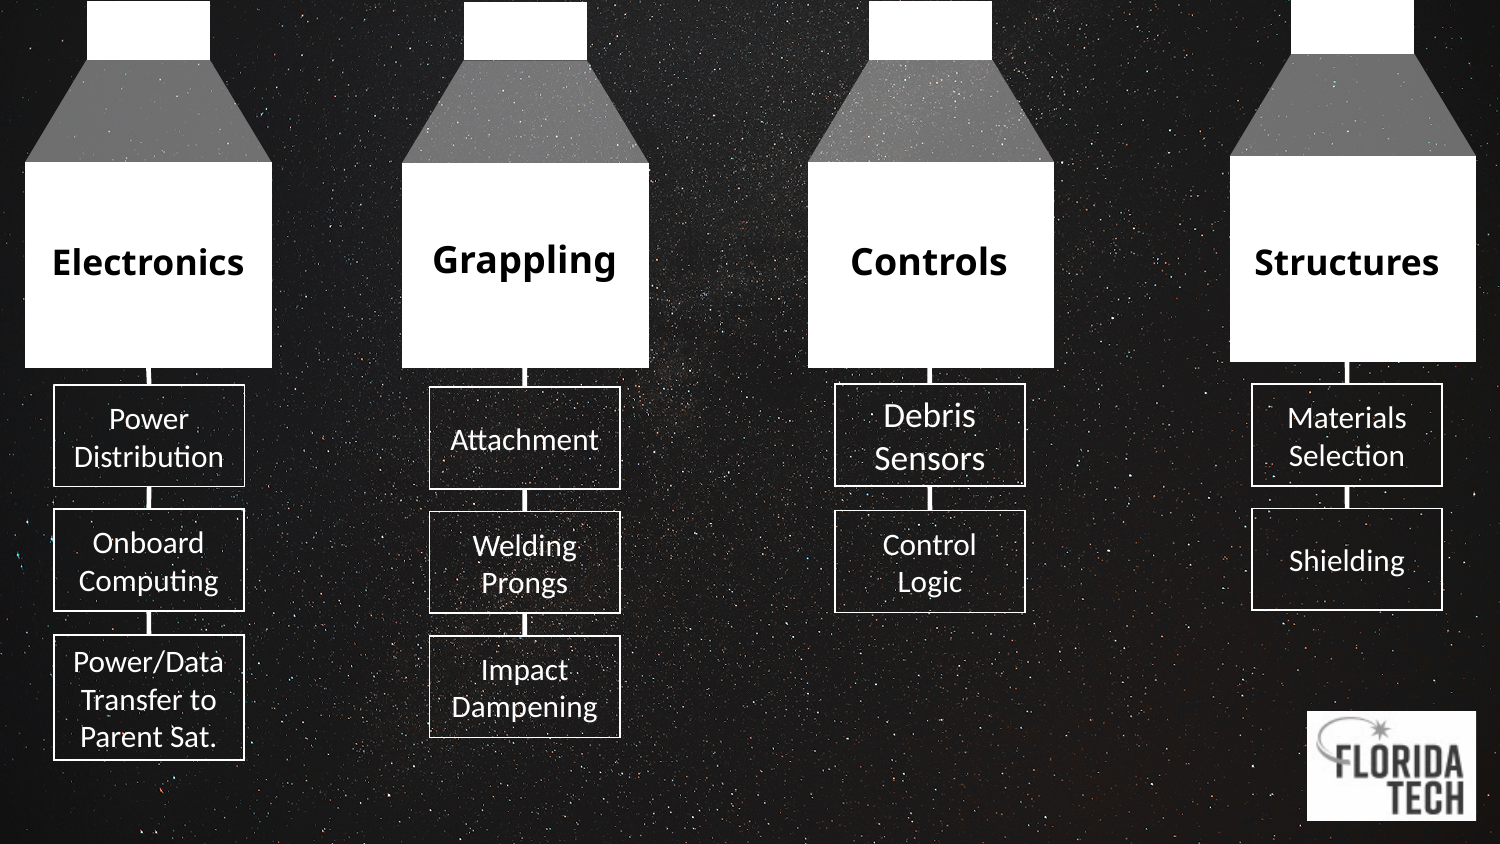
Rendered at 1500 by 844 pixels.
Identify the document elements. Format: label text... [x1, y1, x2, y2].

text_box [1229, 0, 1477, 362]
text_box Electronics [276, 222, 285, 300]
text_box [24, 0, 272, 368]
text_box Welding Prongs [429, 511, 620, 614]
text_box Electronics [11, 222, 19, 300]
picture [0, 0, 1500, 844]
text_box Materials Selection [1251, 384, 1443, 486]
text_box Onboard Computing [53, 509, 244, 611]
text_box Attachment [429, 387, 620, 489]
text_box Power Distribution [54, 384, 245, 487]
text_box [807, 0, 1055, 368]
text_box Shielding [1251, 508, 1443, 611]
text_box Power/Data Transfer to Parent Sat. [53, 635, 244, 760]
text_box Control Logic [834, 510, 1025, 613]
text_box Debris Sensors [834, 384, 1025, 486]
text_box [401, 1, 649, 369]
text_box Impact Dampening [429, 635, 620, 738]
